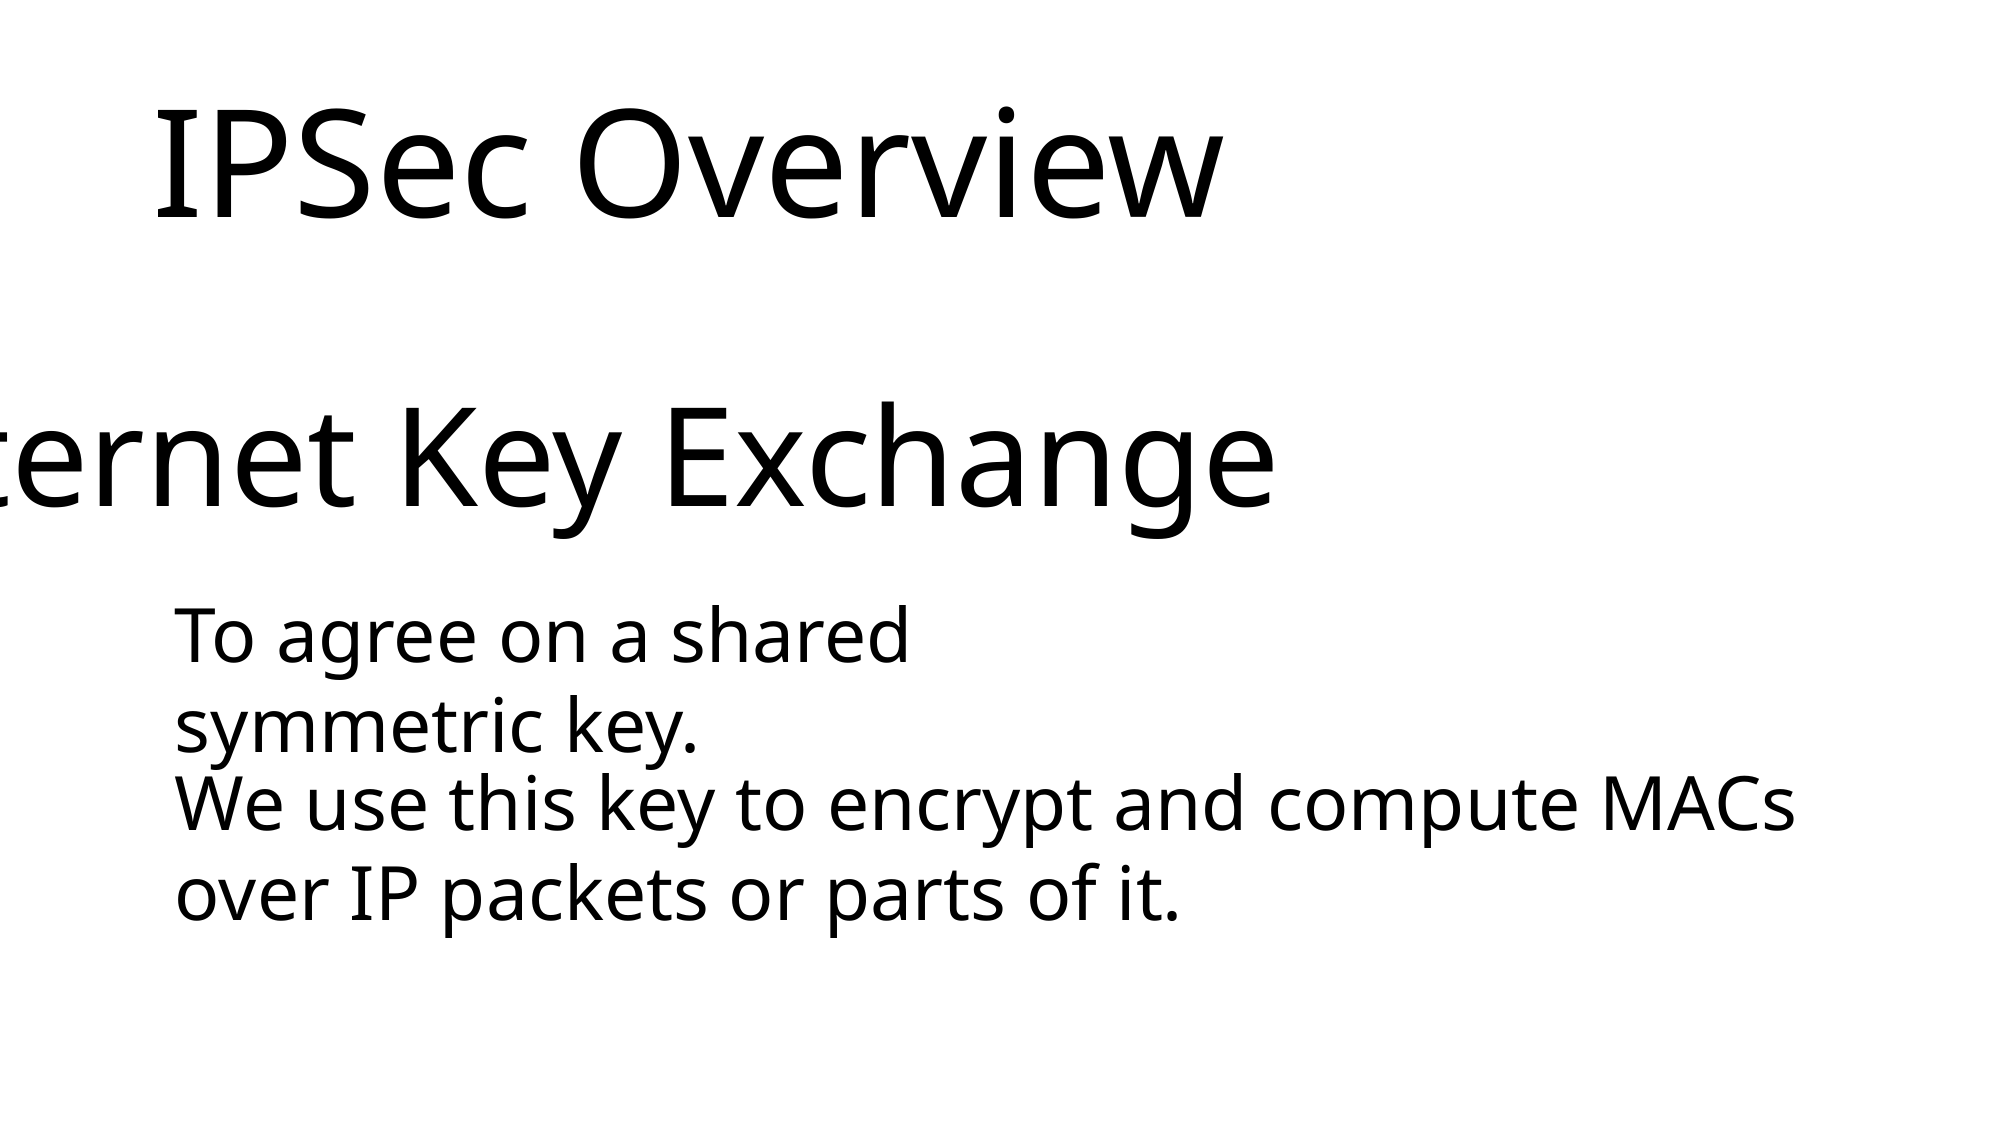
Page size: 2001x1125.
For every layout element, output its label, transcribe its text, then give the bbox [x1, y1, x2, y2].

title IPSec Overview [137, 59, 1863, 278]
text_box We use this key to encrypt and compute MACs over IP packets or parts of it. [160, 747, 1959, 1033]
text_box Internet Key Exchange [0, 361, 1296, 542]
text_box To agree on a shared symmetric key. [160, 580, 1251, 747]
